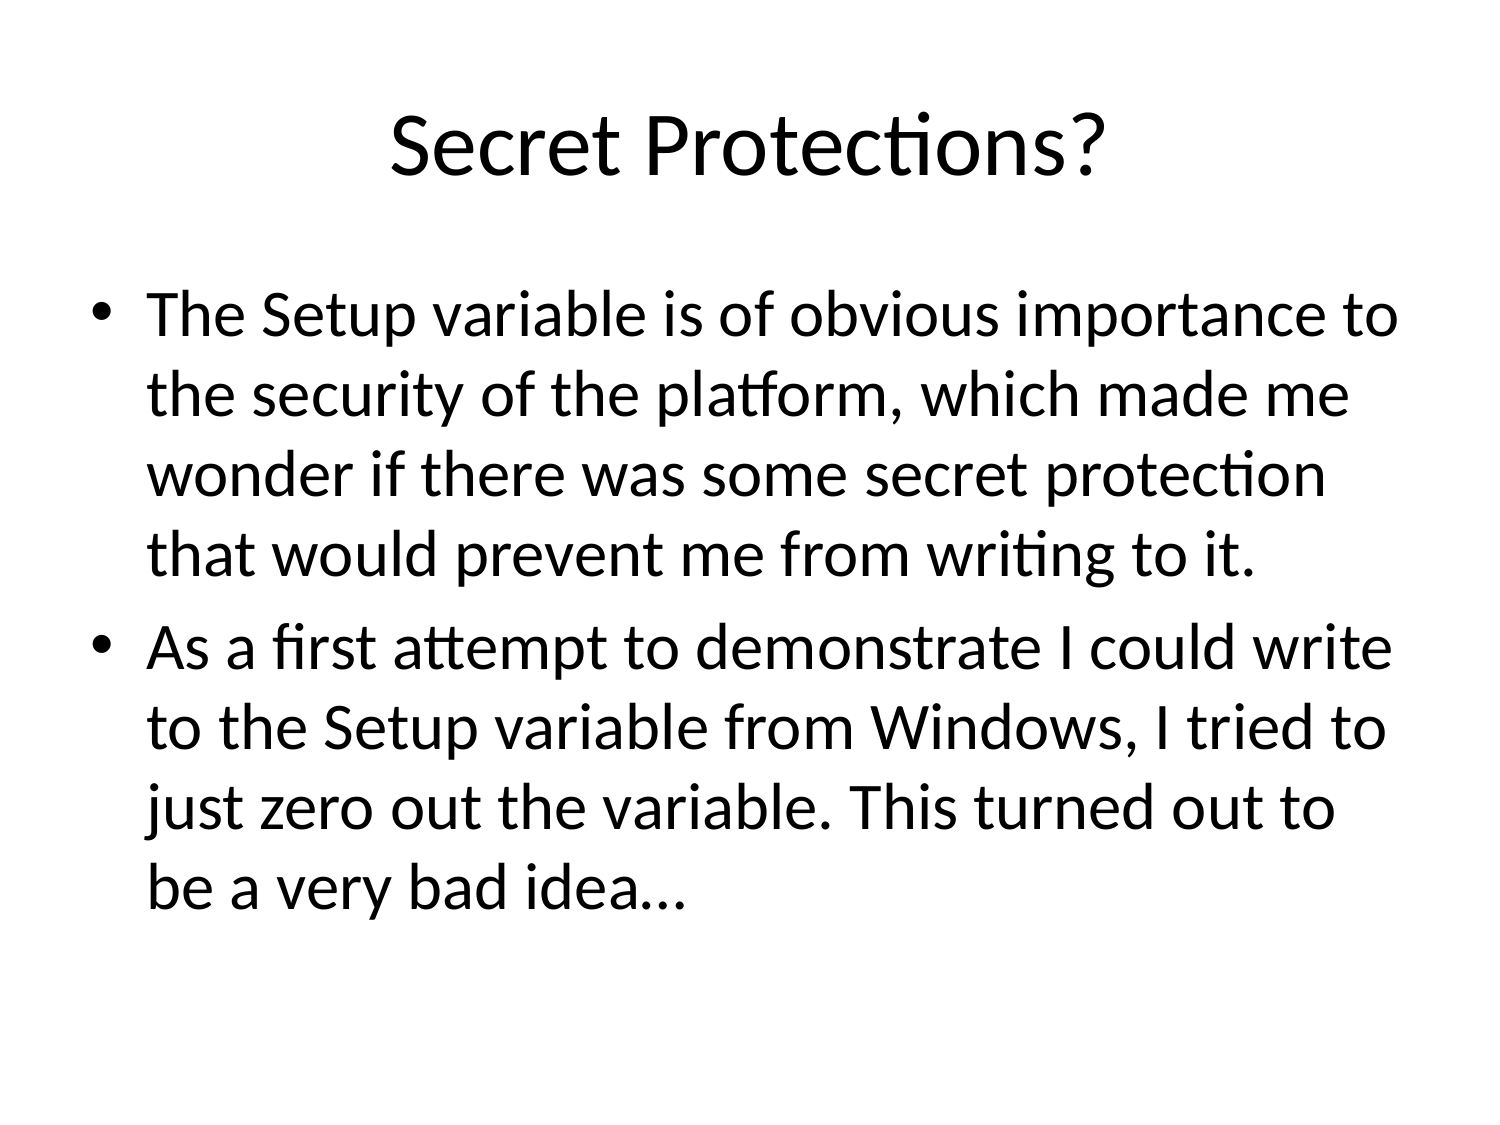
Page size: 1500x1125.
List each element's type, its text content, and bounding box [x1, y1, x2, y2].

title Secret Protections? [75, 45, 1425, 233]
list The Setup variable is of obvious importance to the security of the platform, which made me wonder if there was some secret protection that would prevent me from writing to it. As a first attempt to demonstrate I could write to the Setup variable from Windows, I tried to just zero out the variable. This turned out to be a very bad idea… [75, 262, 1425, 1005]
